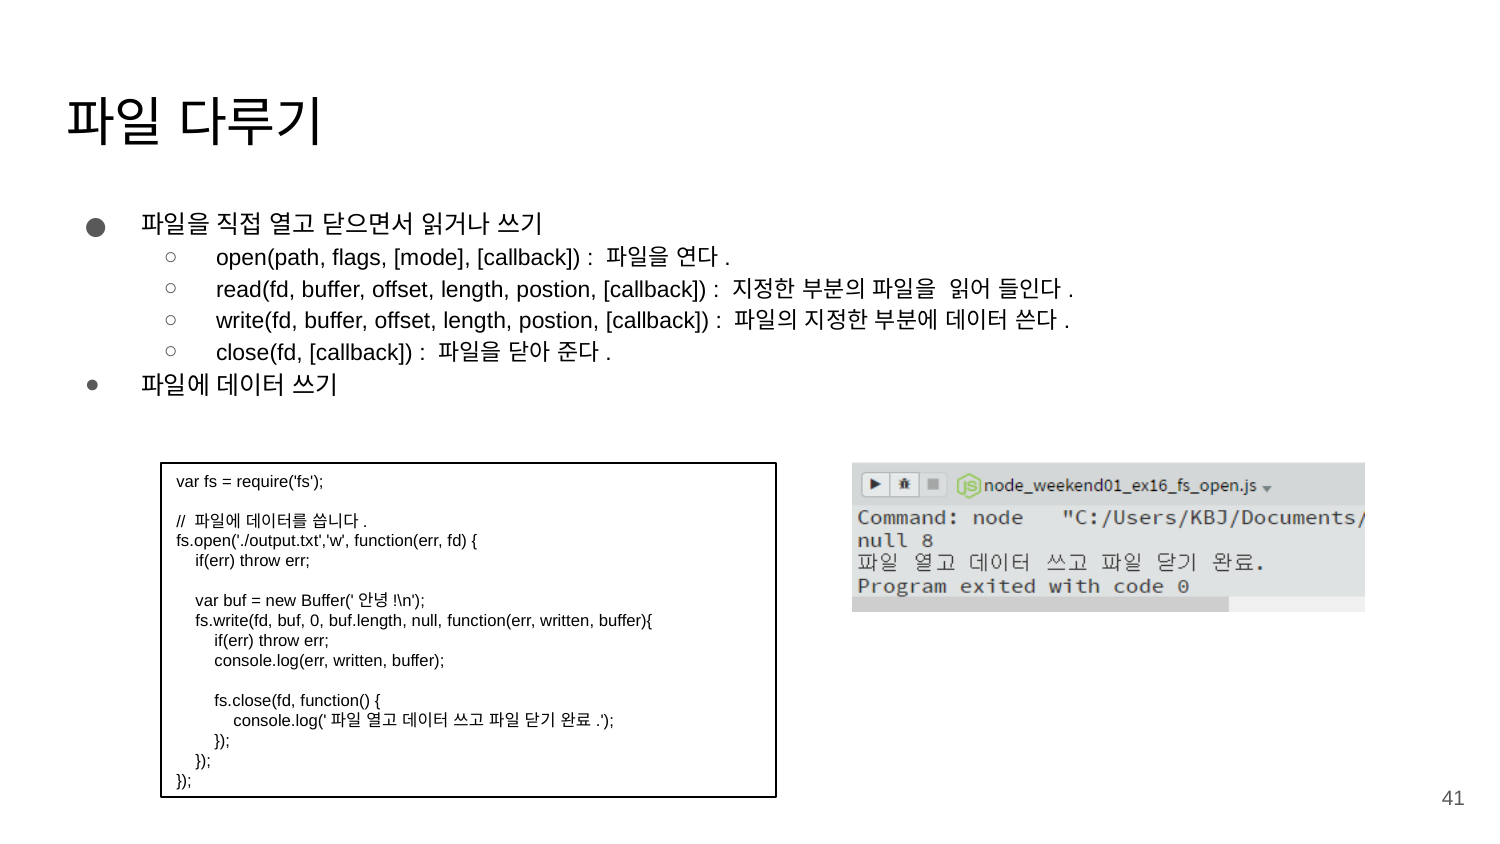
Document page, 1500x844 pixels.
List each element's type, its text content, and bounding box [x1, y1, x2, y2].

list 파일을 직접 열고 닫으면서 읽거나 쓰기 open(path, flags, [mode], [callback]) : 파일을 연다. read(fd, buffer, offset, length, postion, [callback]) : 지정한 부분의 파일을 읽어 들인다. write(fd, buffer, offset, length, postion, [callback]) : 파일의 지정한 부분에 데이터 쓴다. close(fd, [callback]) : 파일을 닫아 준다. 파일에 데이터 쓰기 [51, 189, 1365, 463]
text_box var fs = require('fs'); // 파일에 데이터를 씁니다. fs.open('./output.txt','w', function(err, fd) { if(err) throw err; var buf = new Buffer('안녕!\n'); fs.write(fd, buf, 0, buf.length, null, function(err, written, buffer){ if(err) throw err; console.log(err, written, buffer); fs.close(fd, function() { console.log('파일 열고 데이터 쓰고 파일 닫기 완료.'); }); }); }); [161, 462, 776, 798]
title 파일 다루기 [51, 72, 1449, 167]
picture [852, 462, 1365, 612]
slide_number 41 [1389, 764, 1480, 830]
